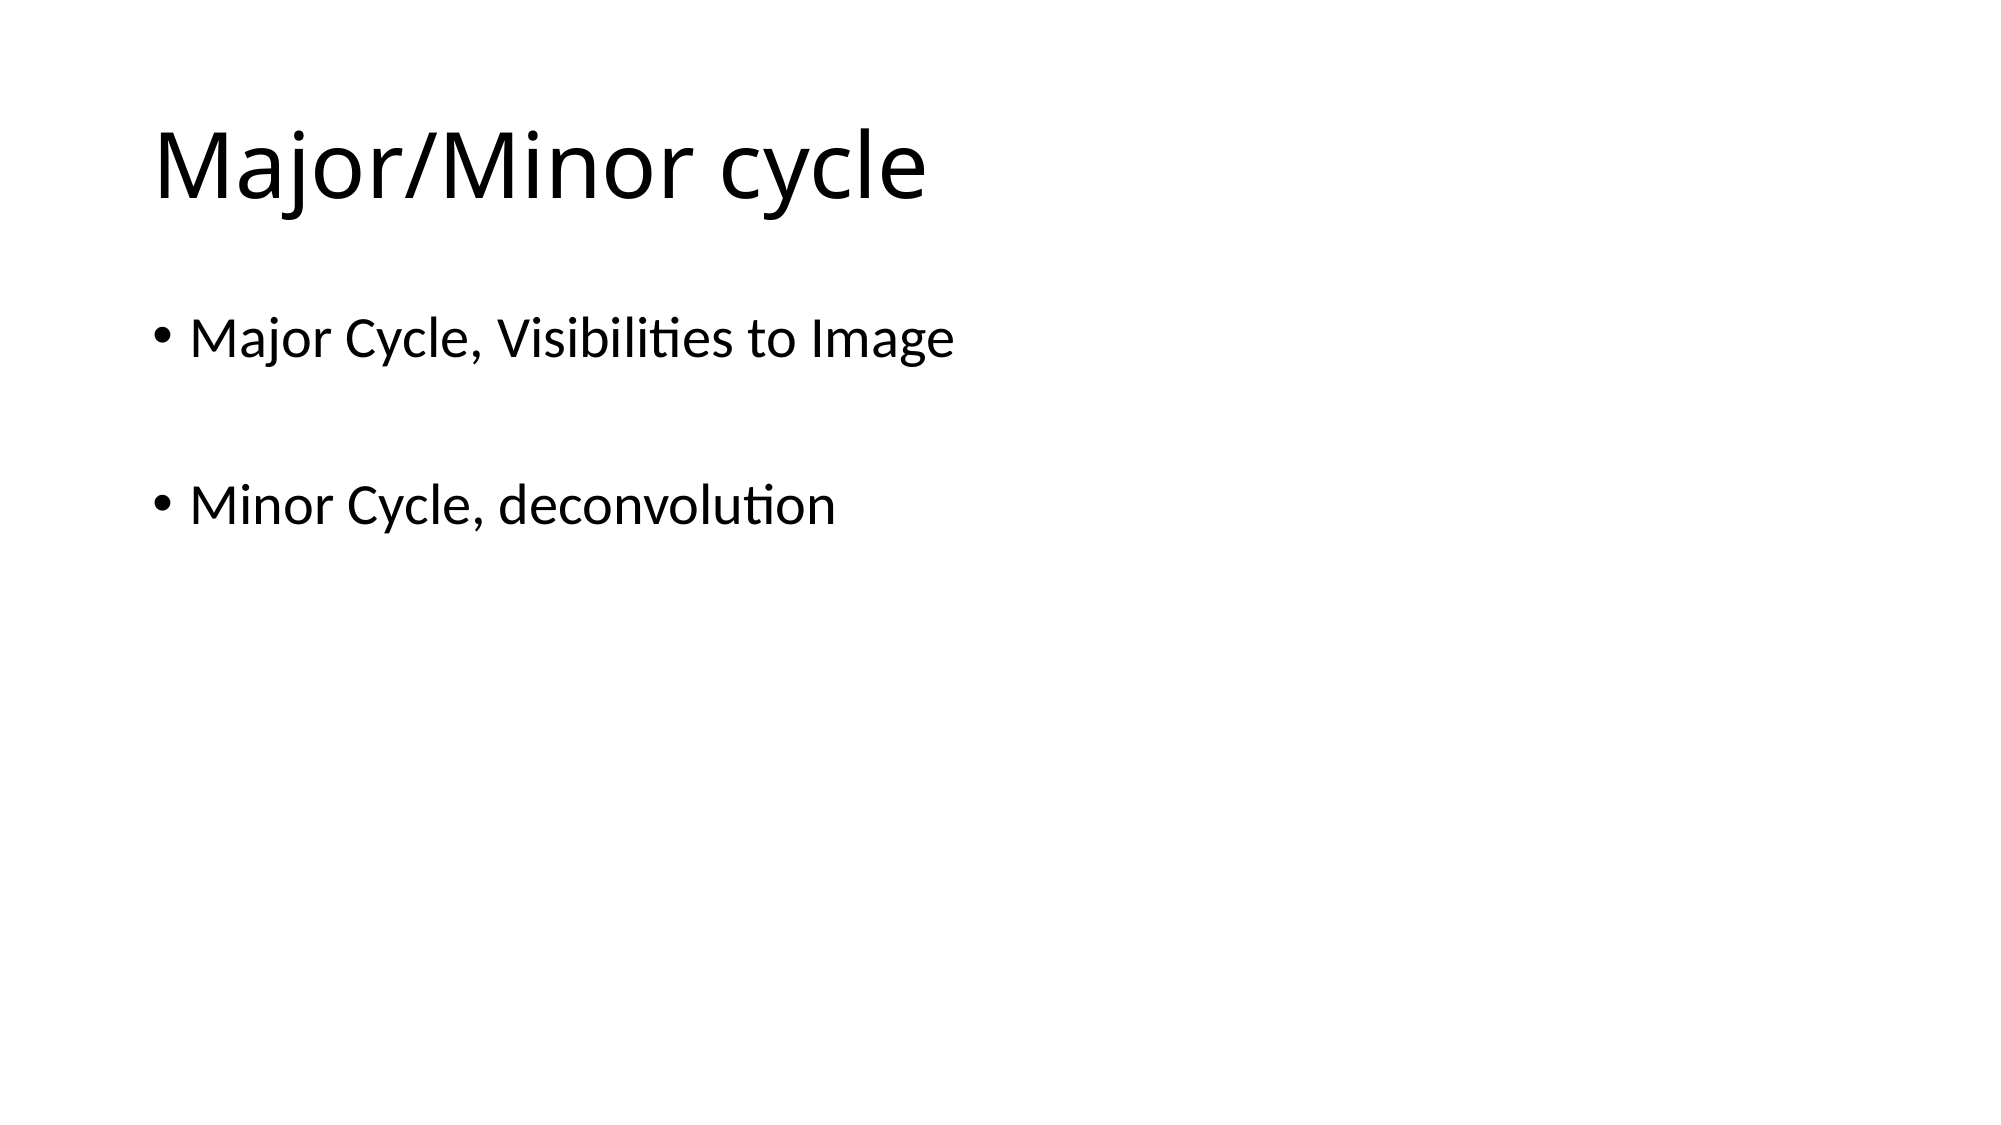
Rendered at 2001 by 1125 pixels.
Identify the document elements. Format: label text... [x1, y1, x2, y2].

title Major/Minor cycle [137, 59, 1863, 278]
list Major Cycle, Visibilities to Image Minor Cycle, deconvolution [137, 299, 1863, 1014]
